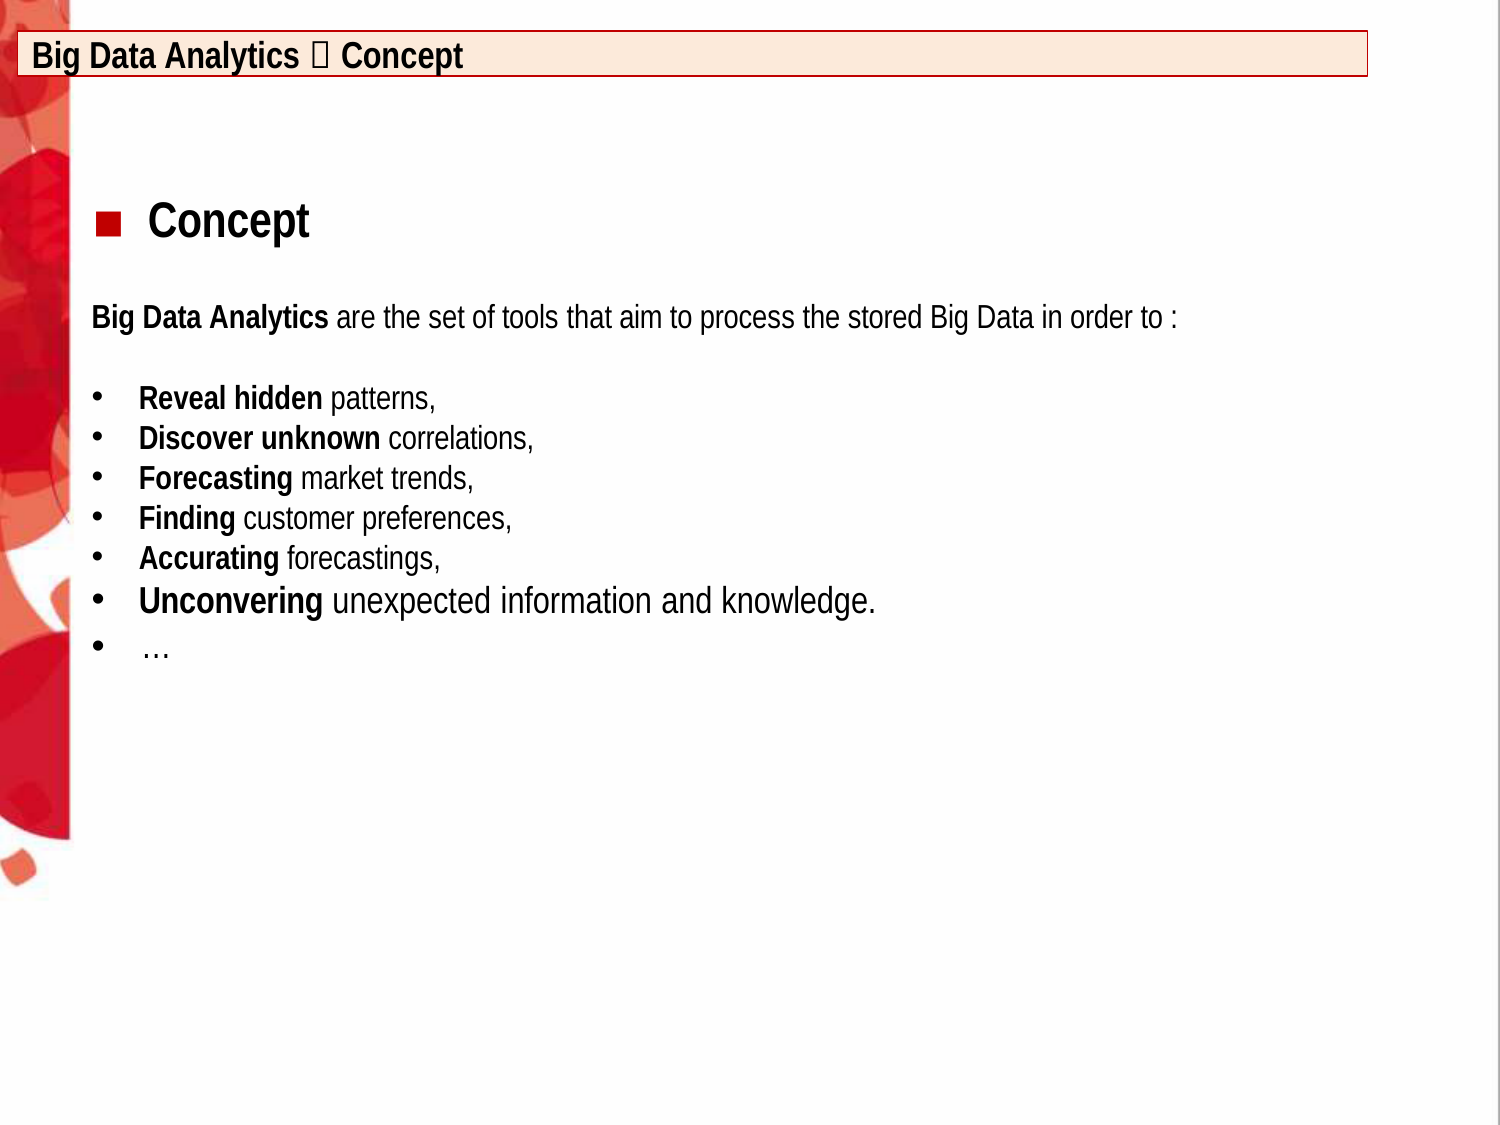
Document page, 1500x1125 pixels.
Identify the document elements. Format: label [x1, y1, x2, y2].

picture [0, 0, 1500, 1125]
text_box [89, 187, 1187, 666]
text_box [17, 30, 1368, 77]
